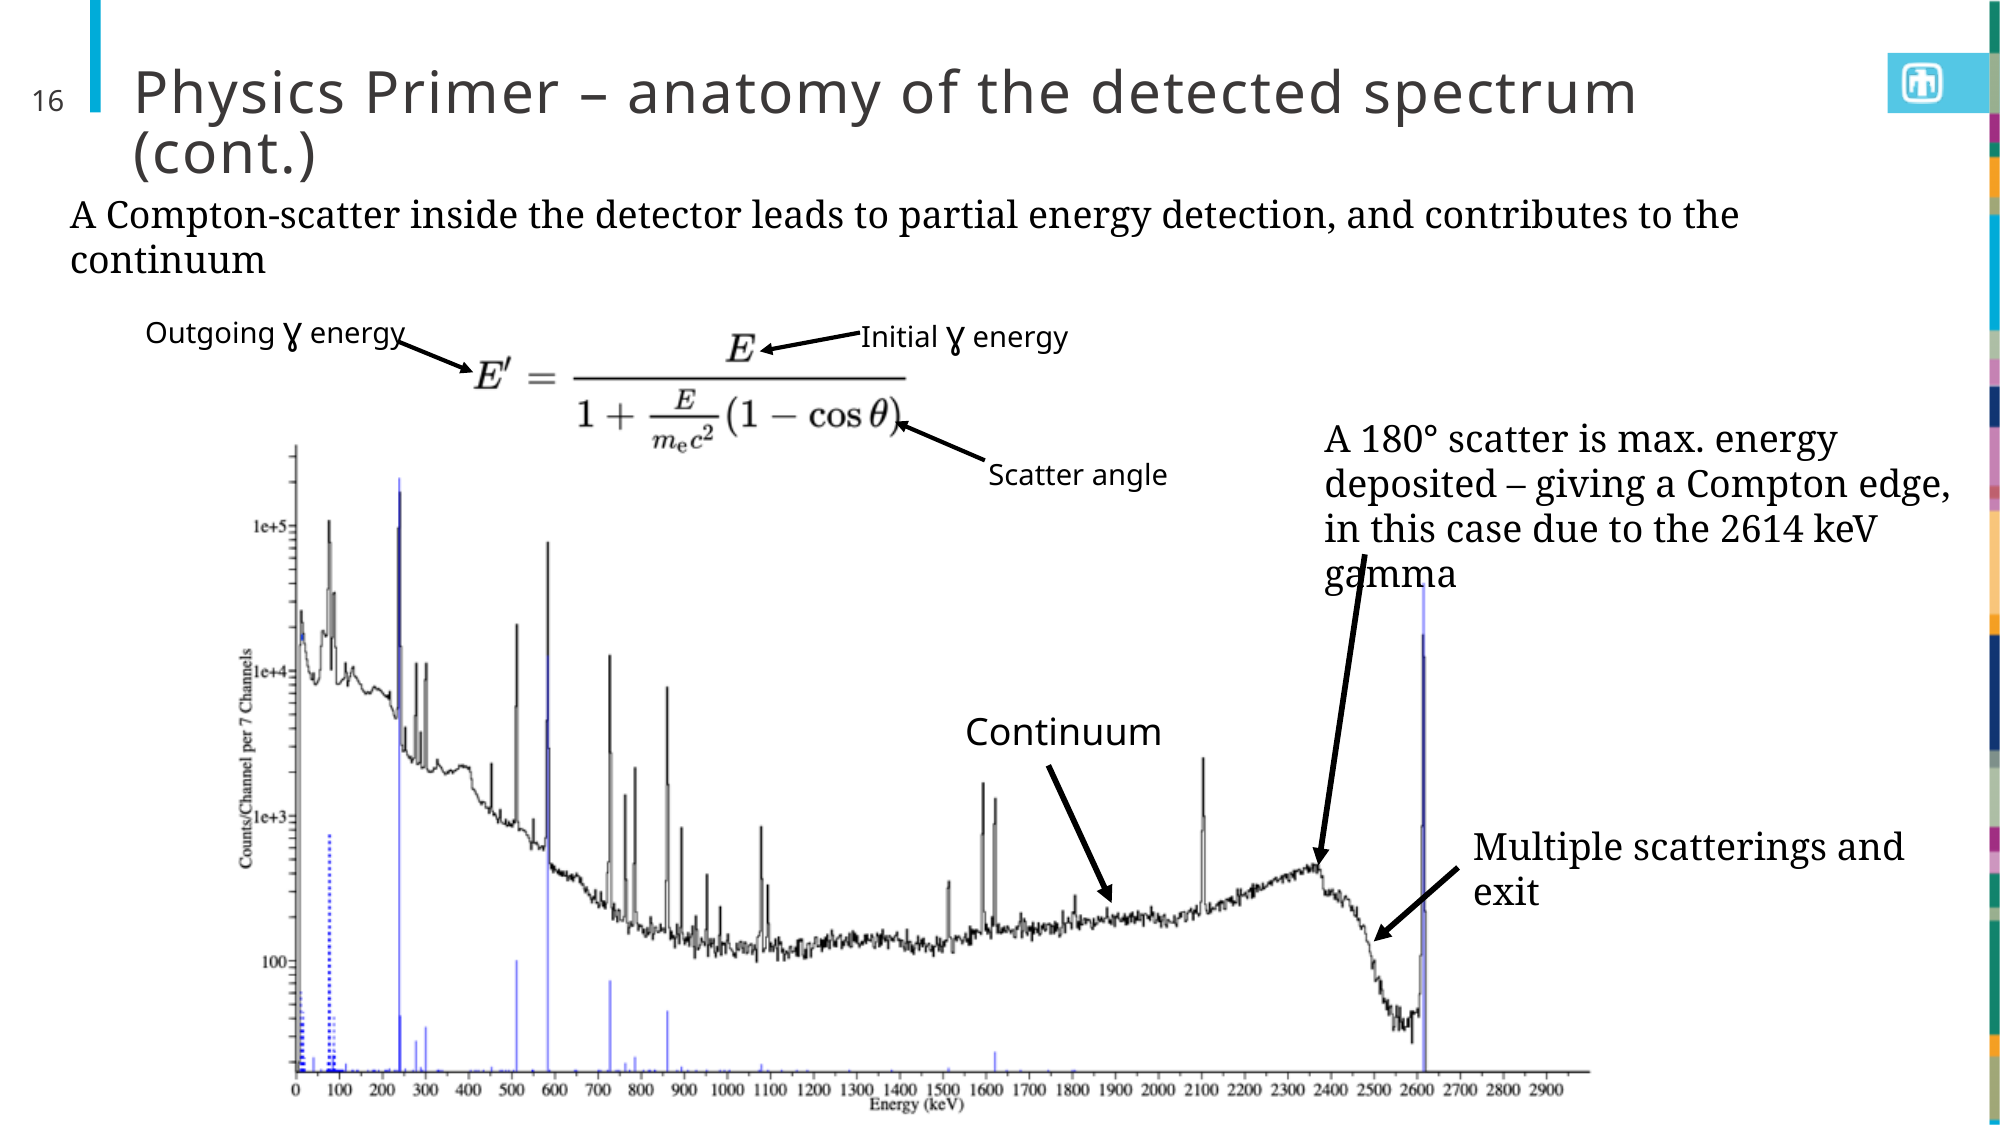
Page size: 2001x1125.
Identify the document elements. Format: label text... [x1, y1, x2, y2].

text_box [1047, 764, 1113, 904]
picture [1990, 602, 1999, 1120]
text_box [894, 421, 986, 461]
picture [1901, 62, 1944, 104]
text_box Outgoing ɣ energy [130, 298, 444, 358]
picture [234, 325, 1602, 1120]
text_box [1317, 553, 1366, 866]
text_box A Compton-scatter inside the detector leads to partial energy detection, and contributes to the continuum [54, 183, 1915, 289]
title Physics Primer – anatomy of the detected spectrum (cont.) [118, 58, 1769, 153]
text_box A 180° scatter is max. energy deposited – giving a Compton edge, in this case due to the 2614 keV gamma [1309, 407, 2000, 602]
text_box Initial ɣ energy [846, 302, 1160, 362]
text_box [398, 341, 474, 373]
picture [1990, 1, 1999, 215]
picture [1990, 330, 1999, 407]
slide_number 16 [10, 71, 80, 132]
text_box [759, 331, 861, 352]
text_box Multiple scatterings and exit [1610, 815, 1984, 920]
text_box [1373, 844, 1459, 942]
